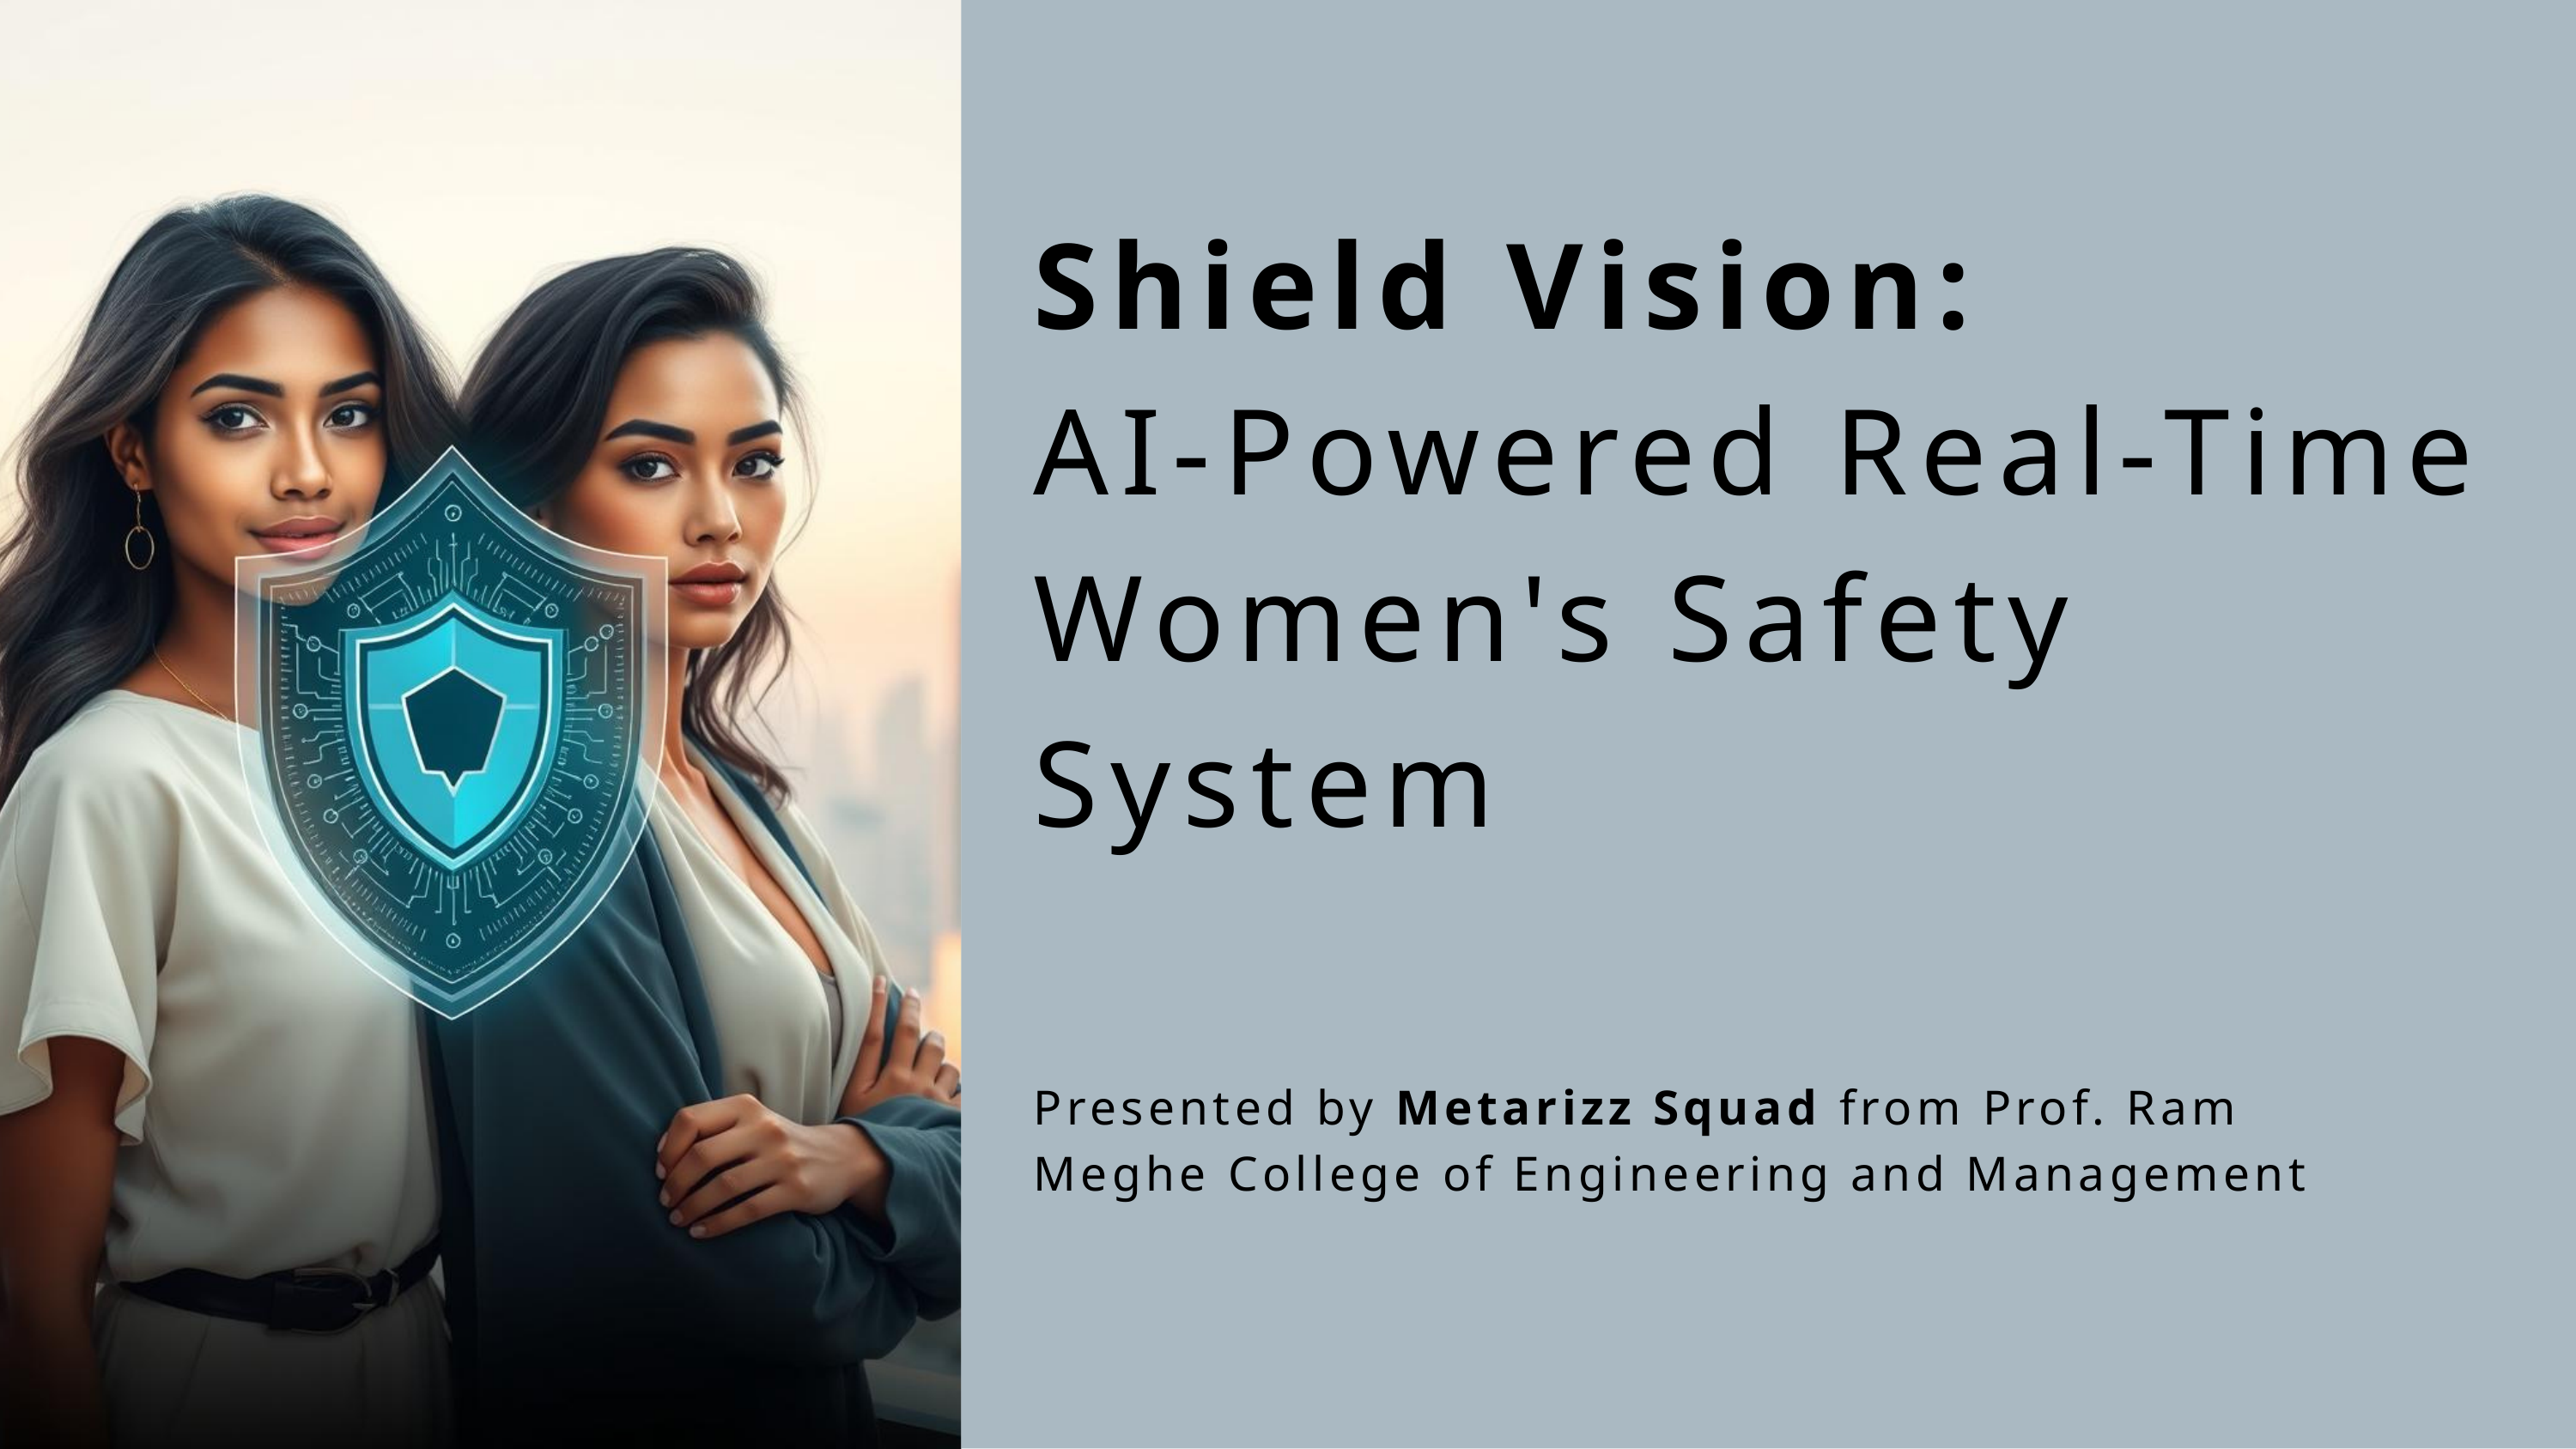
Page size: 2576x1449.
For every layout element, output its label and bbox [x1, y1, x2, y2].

text_box [961, 0, 2576, 1449]
text_box [0, 0, 958, 1449]
